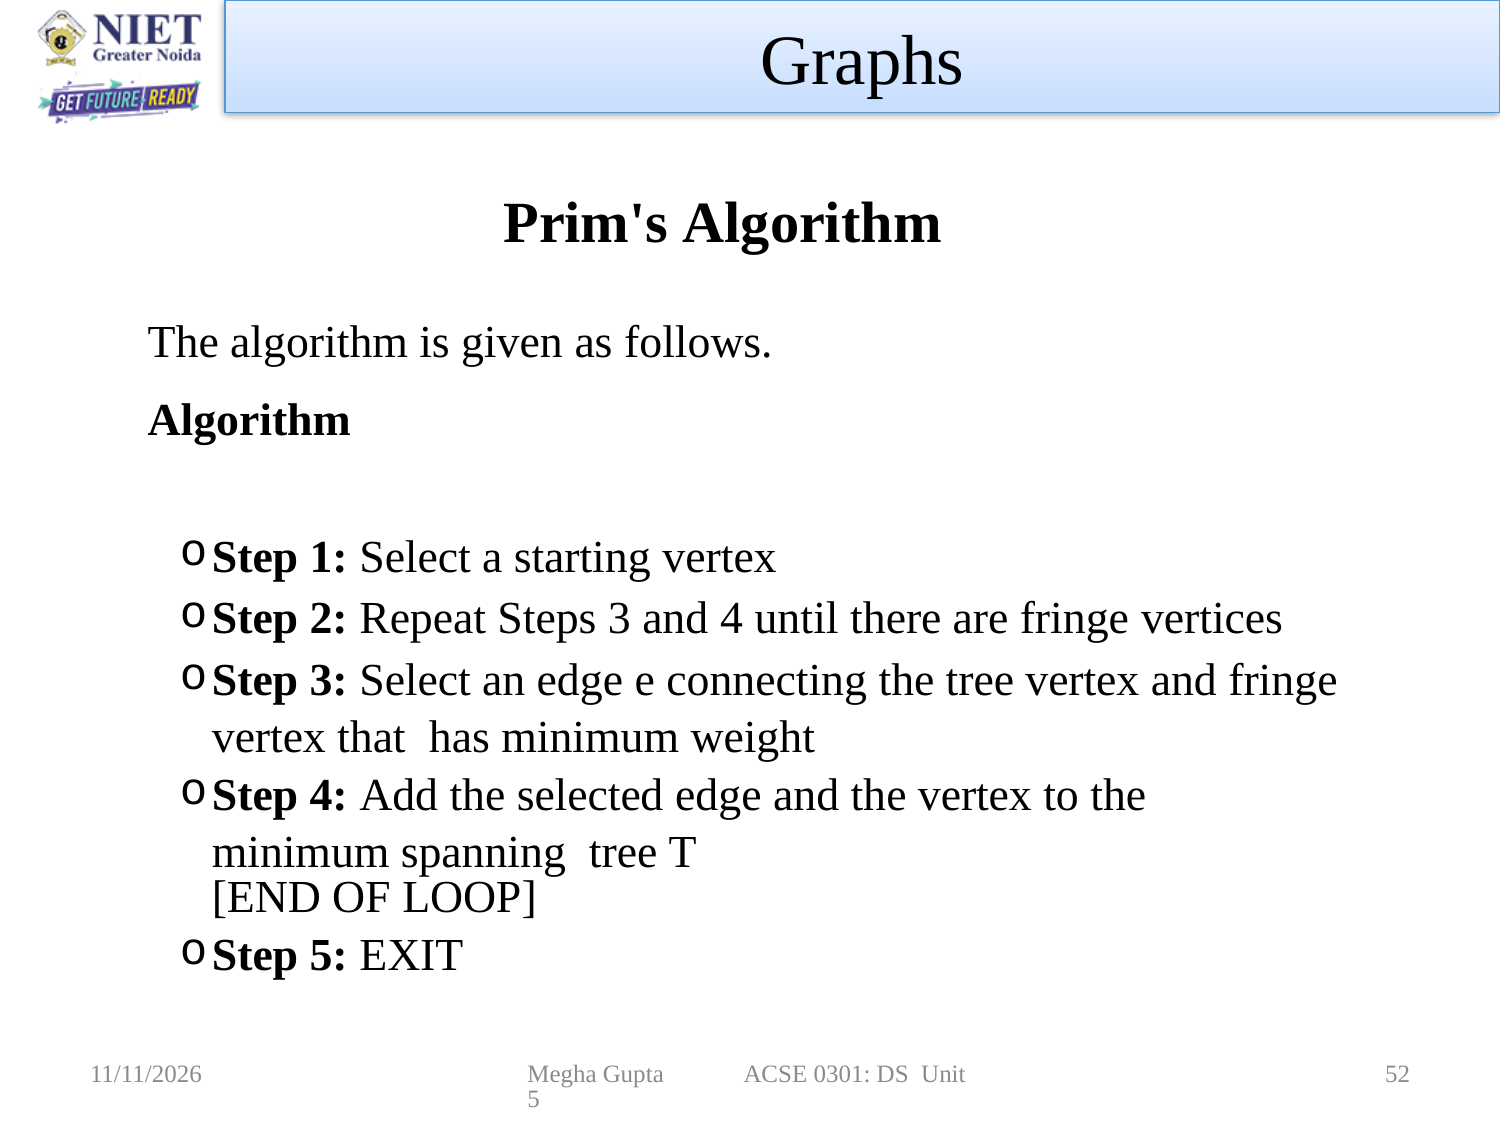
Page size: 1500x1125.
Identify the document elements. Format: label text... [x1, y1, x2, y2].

picture [0, 0, 238, 135]
text_box The algorithm is given as follows. Algorithm Step 1: Select a starting vertex Step 2: Repeat Steps 3 and 4 until there are fringe vertices Step 3: Select an edge e connecting the tree vertex and fringe vertex that has minimum weight Step 4: Add the selected edge and the vertex to the minimum spanning tree T [END OF LOOP] Step 5: EXIT [145, 287, 1355, 980]
text_box Prim's Algorithm [487, 176, 957, 262]
text_box Graphs [238, 0, 1500, 113]
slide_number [75, 1042, 425, 1103]
slide_number 52 [1074, 1042, 1425, 1103]
footer Megha Gupta ACSE 0301: DS Unit 5 [512, 1042, 988, 1103]
